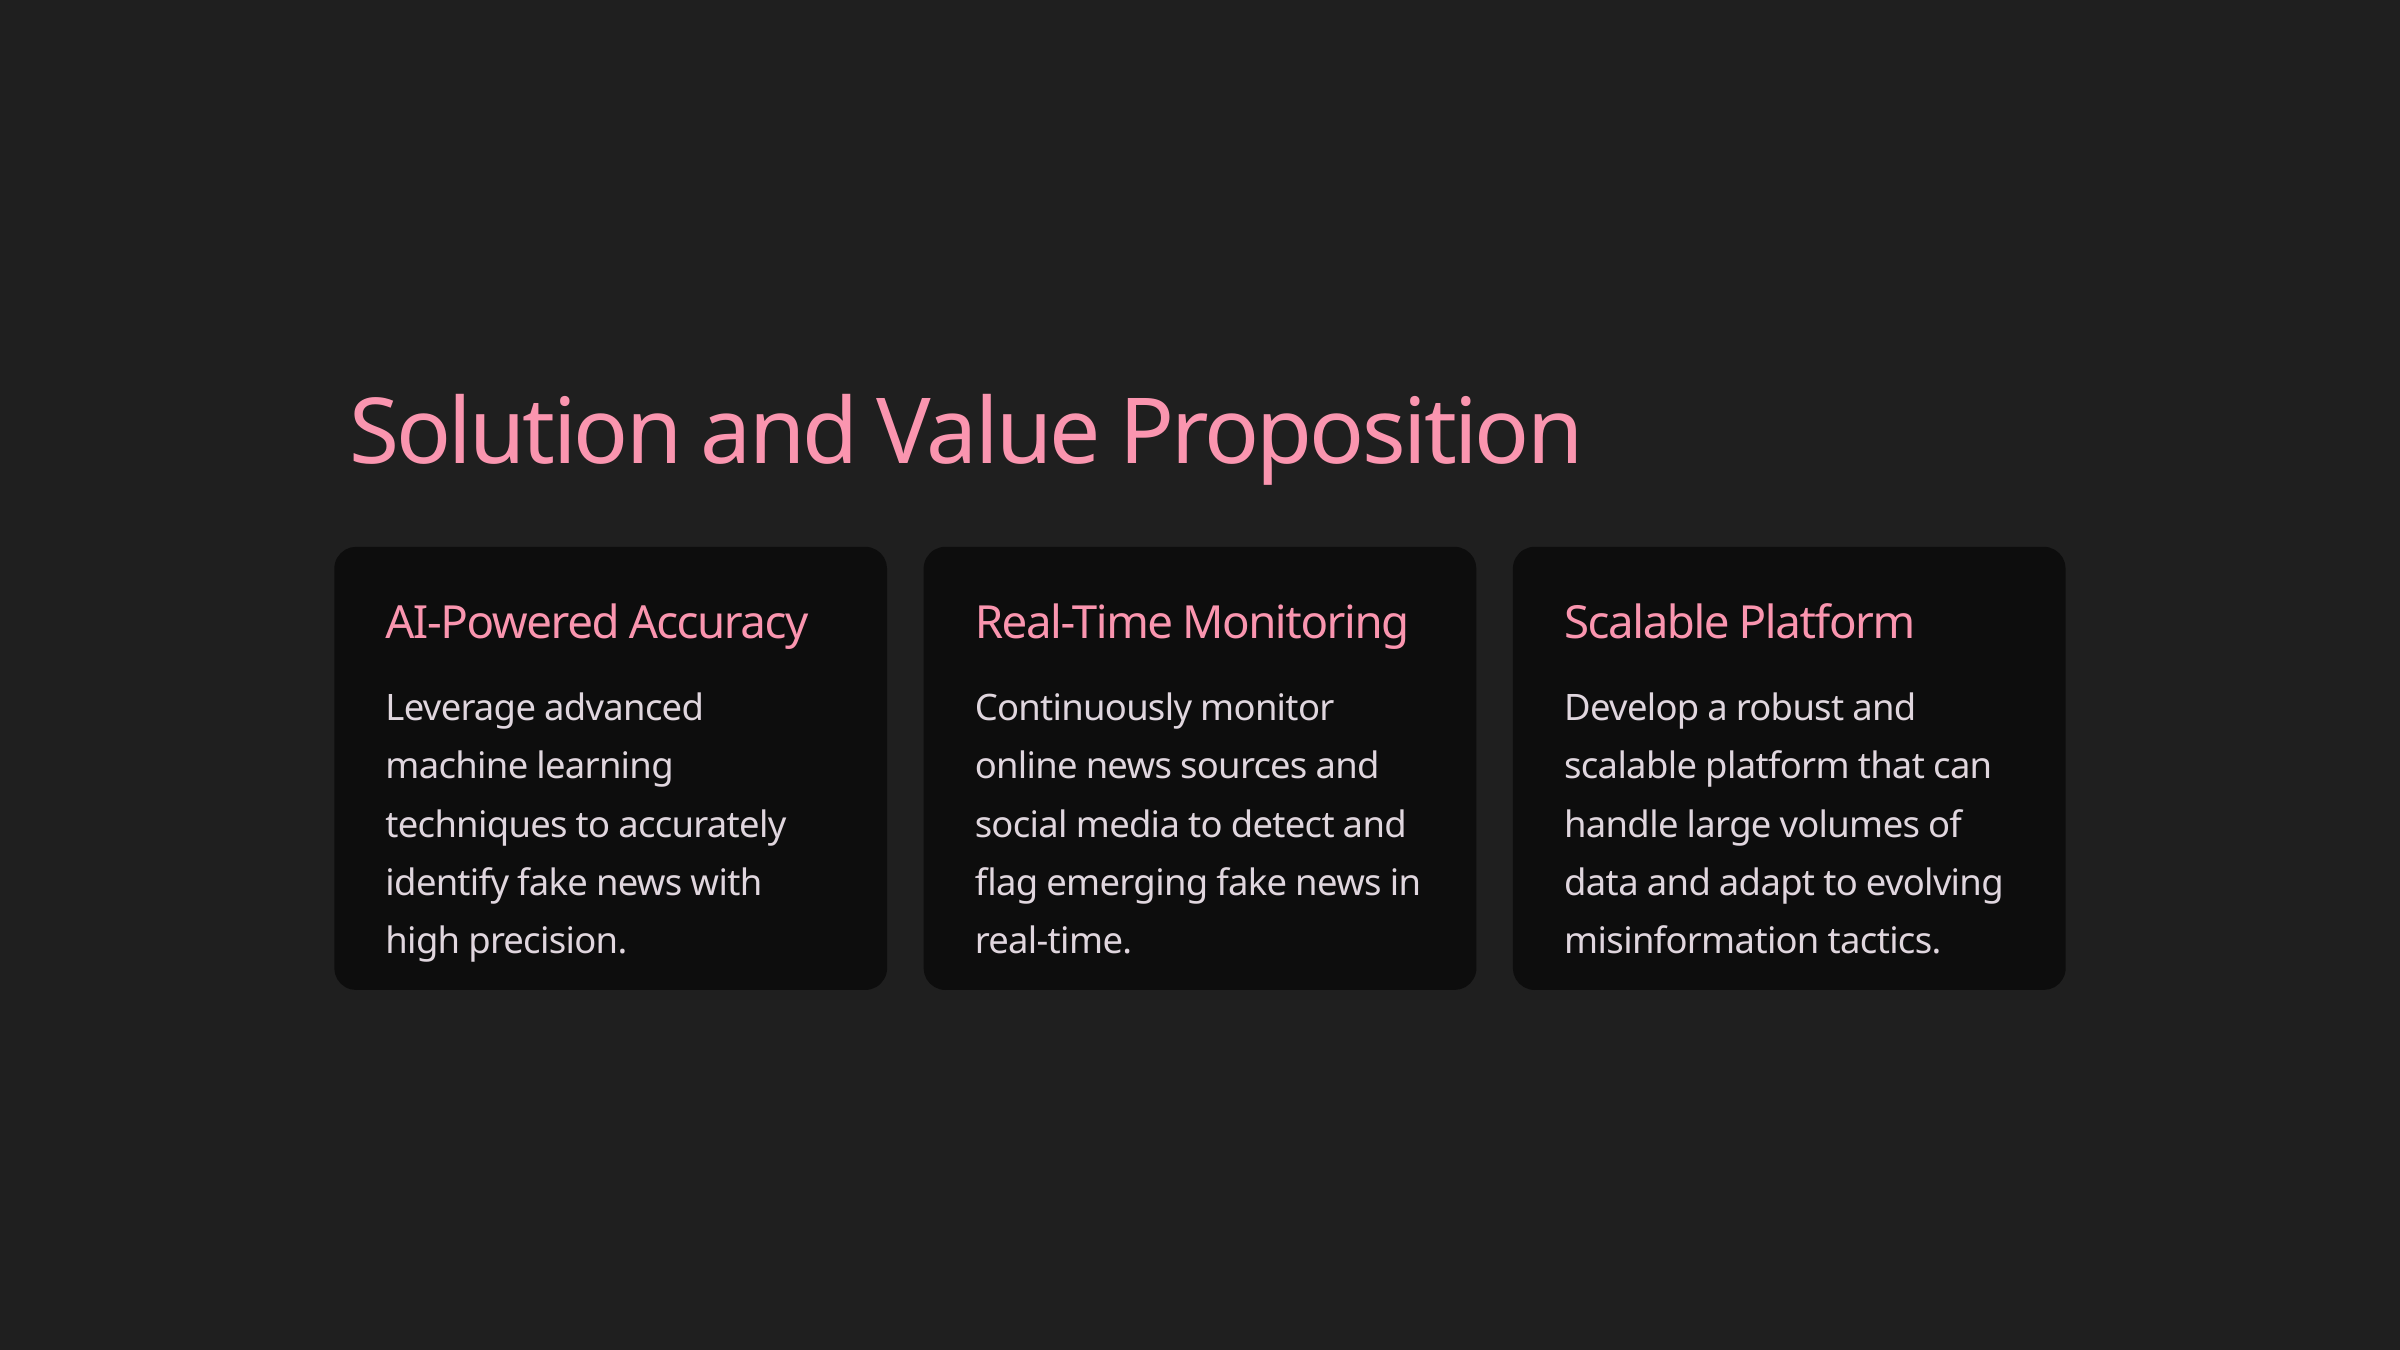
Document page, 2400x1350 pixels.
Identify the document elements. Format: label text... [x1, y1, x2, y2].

text_box Continuously monitor online news sources and social media to detect and flag emerging fake news in real-time. [960, 662, 1440, 954]
text_box [1512, 546, 2066, 991]
text_box [923, 546, 1477, 991]
text_box Solution and Value Proposition [334, 360, 1364, 474]
text_box AI-Powered Accuracy [370, 583, 827, 641]
text_box Scalable Platform [1549, 583, 2005, 641]
text_box [0, 0, 2400, 1350]
text_box Real-Time Monitoring [960, 583, 1416, 641]
text_box [334, 546, 888, 991]
text_box Develop a robust and scalable platform that can handle large volumes of data and adapt to evolving misinformation tactics. [1549, 662, 2030, 954]
text_box Leverage advanced machine learning techniques to accurately identify fake news with high precision. [370, 662, 851, 896]
